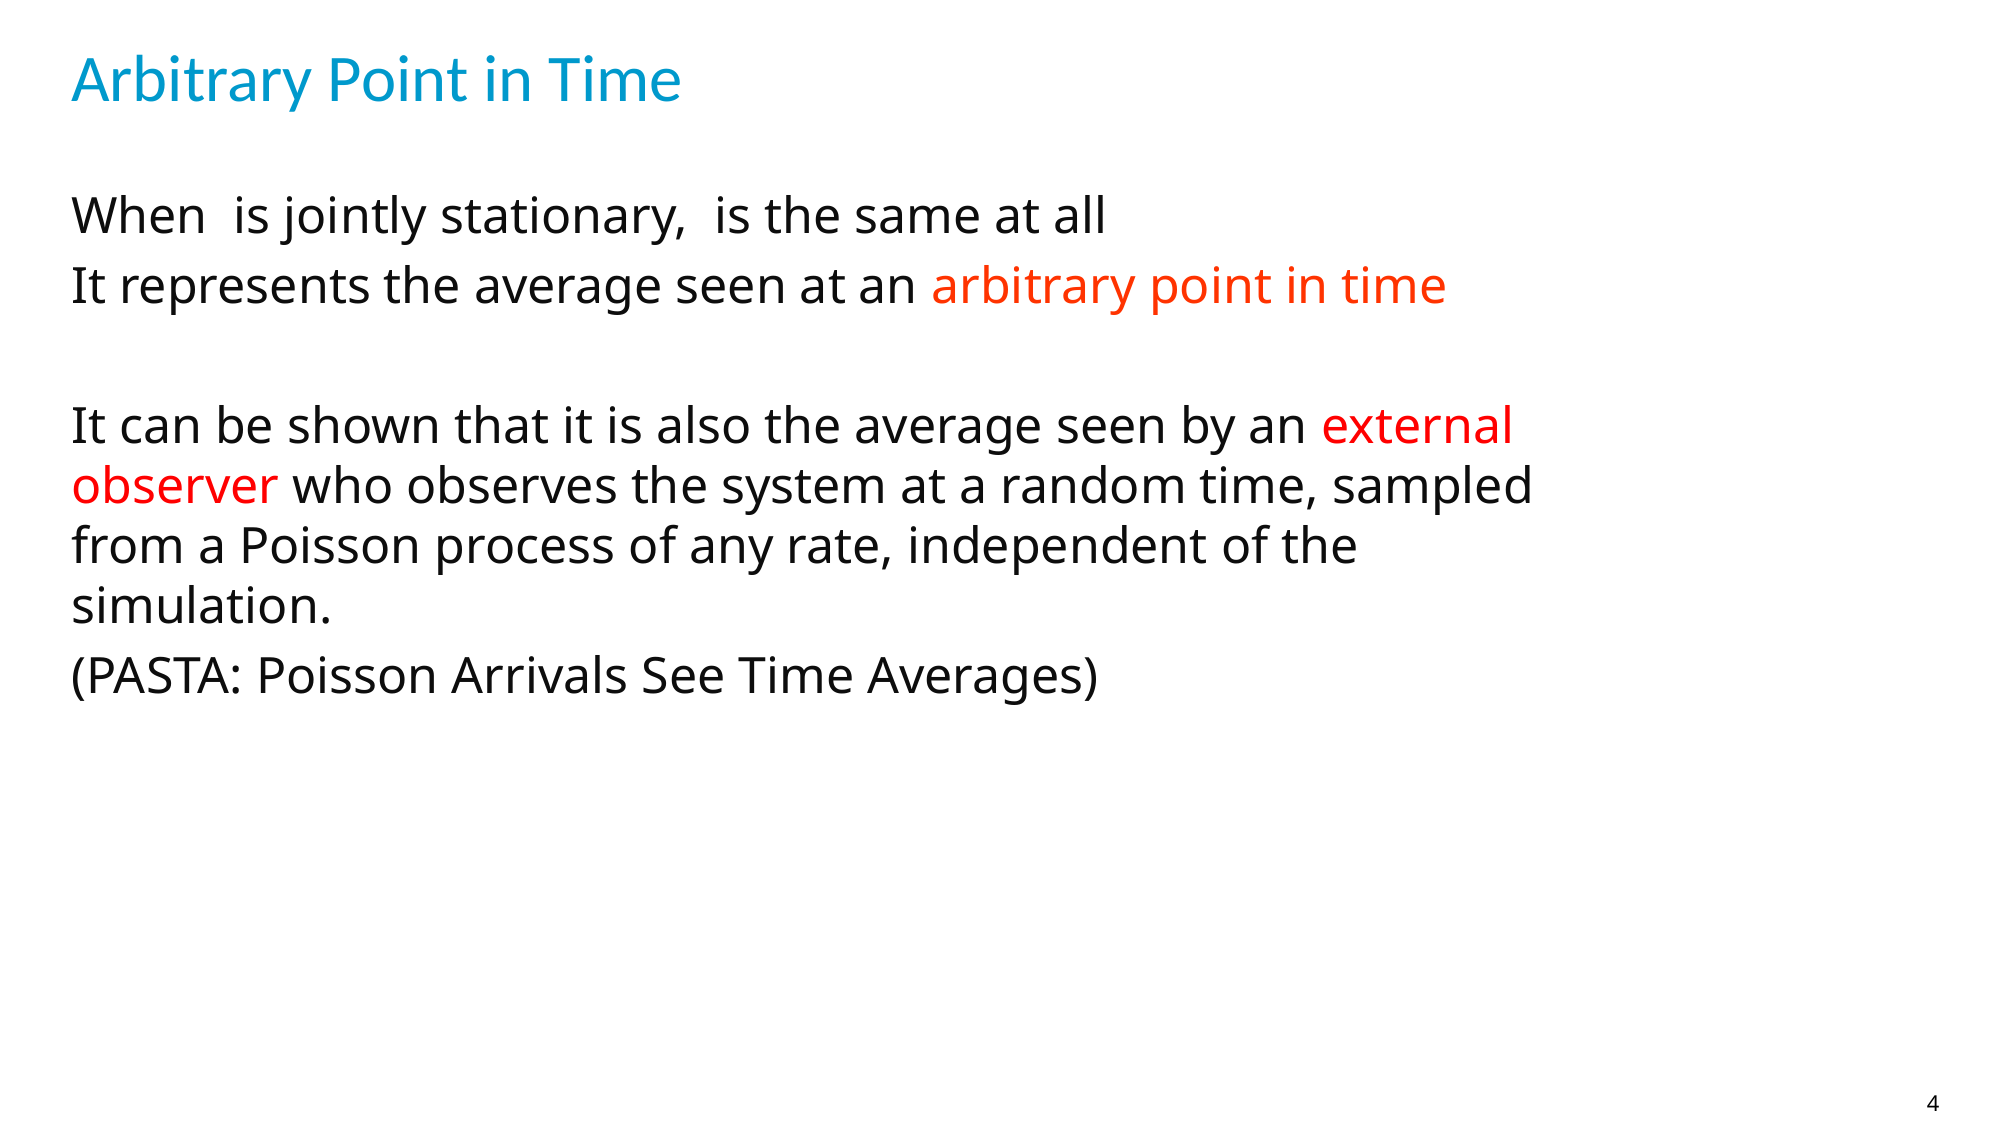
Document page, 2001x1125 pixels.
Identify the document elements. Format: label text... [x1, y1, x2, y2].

title Arbitrary Point in Time [56, 0, 1872, 150]
footer 4 [1866, 1082, 2000, 1125]
